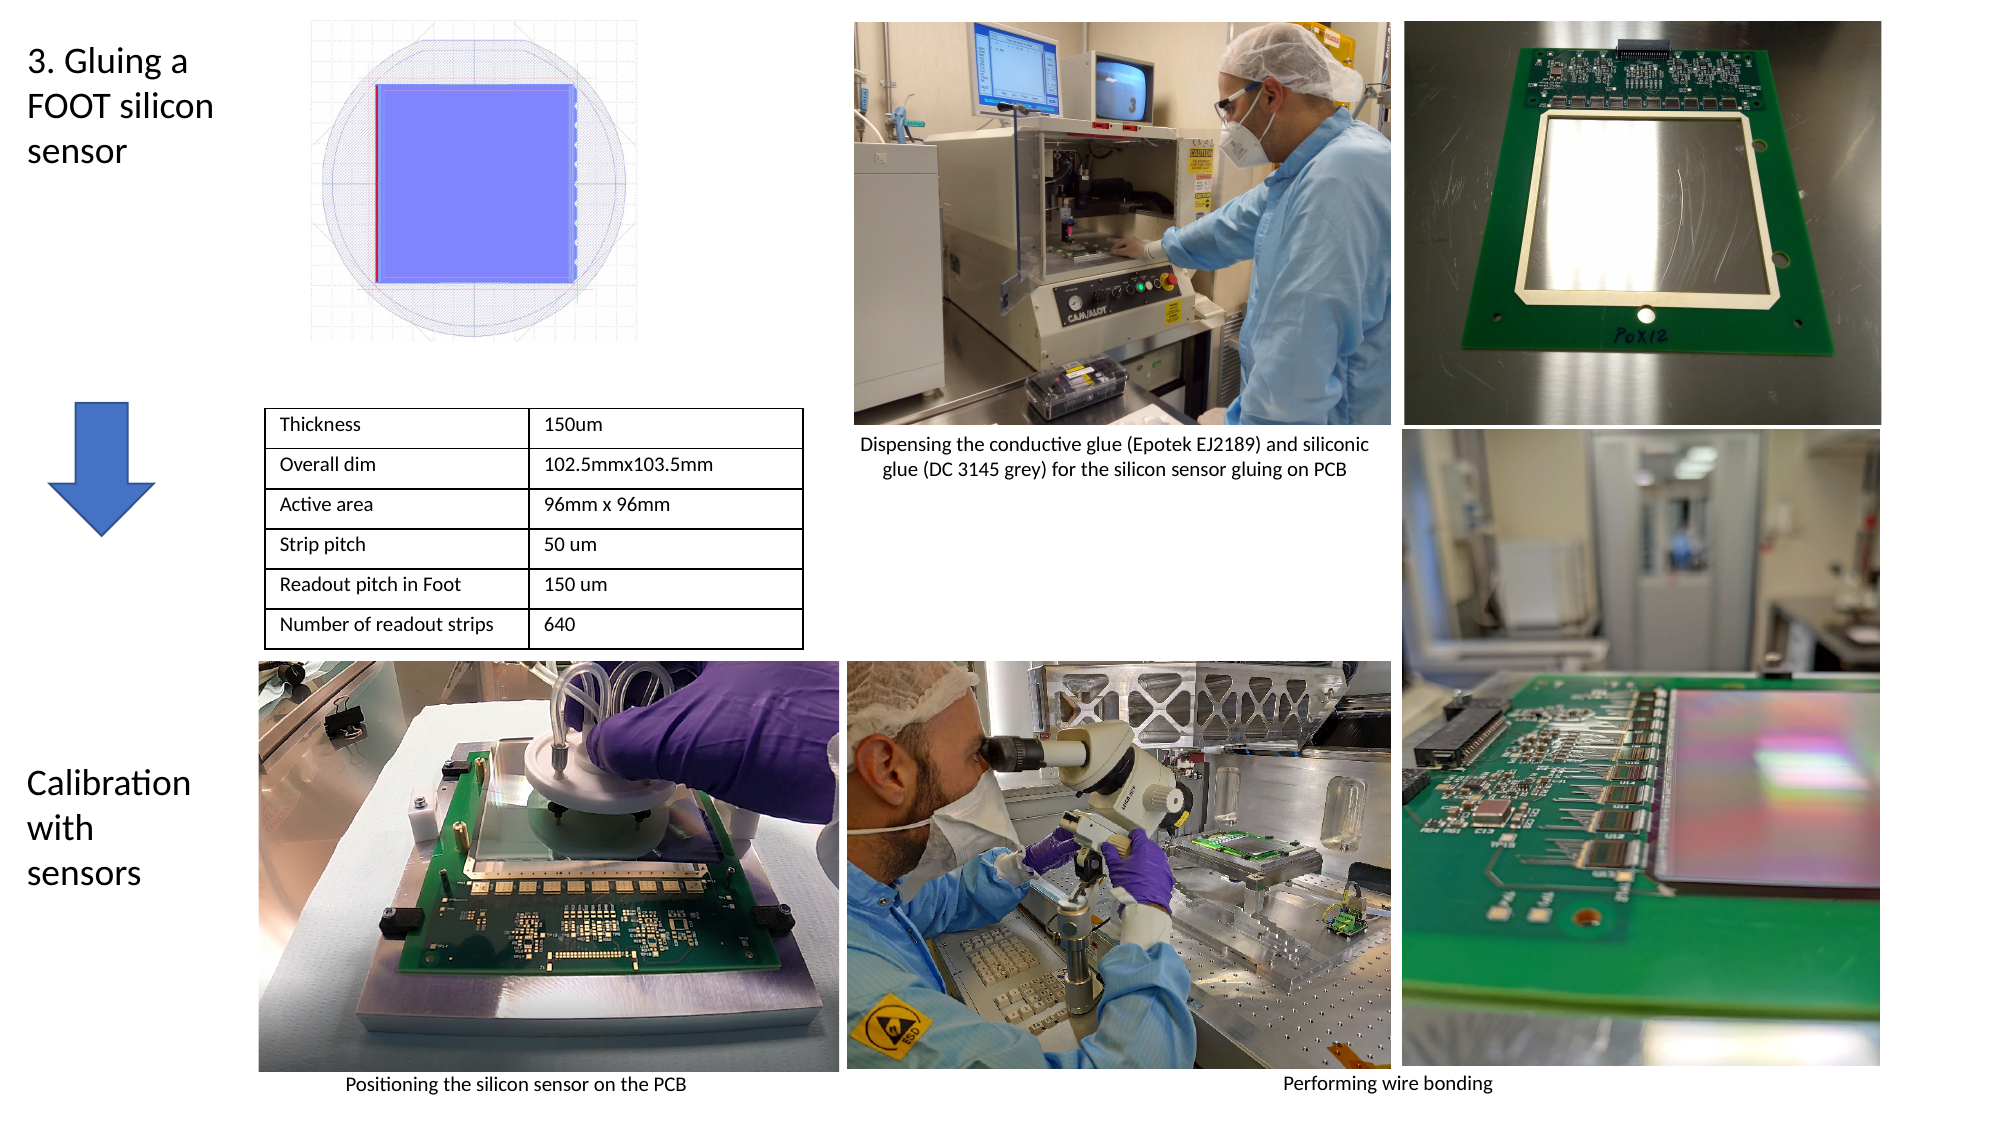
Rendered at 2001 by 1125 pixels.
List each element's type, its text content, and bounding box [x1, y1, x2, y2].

table_cell 640 [530, 610, 802, 648]
text_box 3. Gluing a FOOT silicon sensor [12, 28, 259, 179]
table_header Thickness [266, 409, 528, 448]
picture [1402, 429, 1880, 1066]
picture [854, 22, 1391, 425]
text_box Dispensing the conductive glue (Epotek EJ2189) and siliconic glue (DC 3145 grey) for the silicon sensor gluing on PCB [839, 423, 1391, 488]
table_cell Number of readout strips [266, 610, 528, 648]
text_box [46, 401, 157, 538]
text_box Positioning the silicon sensor on the PCB [330, 1072, 824, 1103]
picture [1404, 20, 1882, 425]
table_cell 102.5mmx103.5mm [530, 449, 802, 488]
table_cell Overall dim [266, 449, 528, 488]
table_cell Readout pitch in Foot [266, 570, 528, 608]
table_header 150um [530, 409, 802, 448]
table_cell 50 um [530, 530, 802, 568]
picture [847, 661, 1391, 1069]
text_box Calibration with sensors [12, 750, 227, 901]
picture [313, 16, 636, 345]
text_box Performing wire bonding [1144, 1061, 1637, 1102]
table_cell Active area [266, 490, 528, 528]
picture [258, 661, 840, 1072]
table_cell 150 um [530, 570, 802, 608]
table_cell Strip pitch [266, 530, 528, 568]
table_cell 96mm x 96mm [530, 490, 802, 528]
